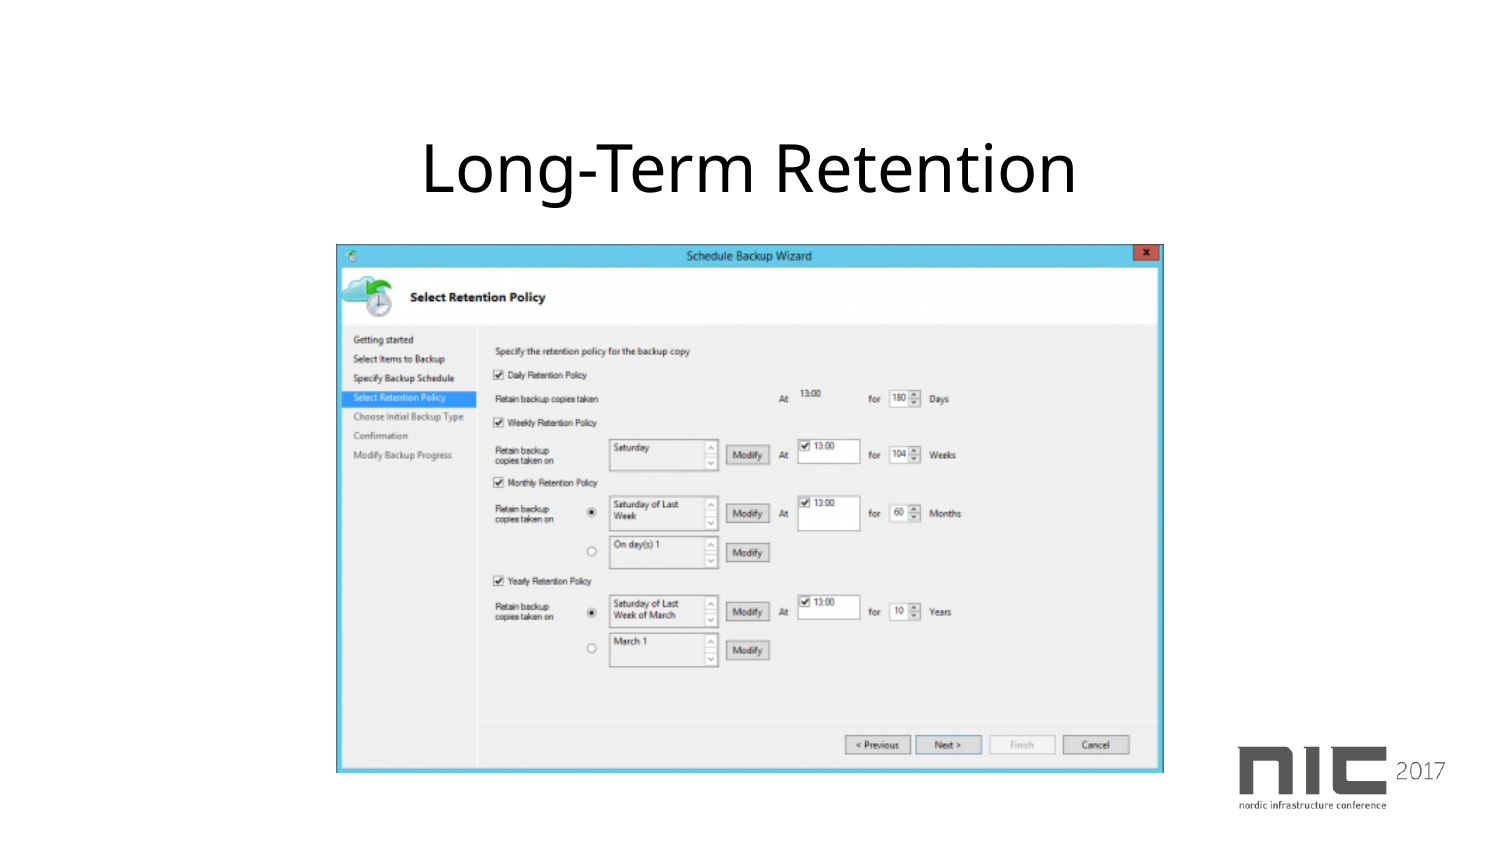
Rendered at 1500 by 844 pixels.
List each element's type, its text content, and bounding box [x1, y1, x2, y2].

picture [336, 244, 1164, 774]
title Long-Term Retention [75, 91, 1425, 242]
